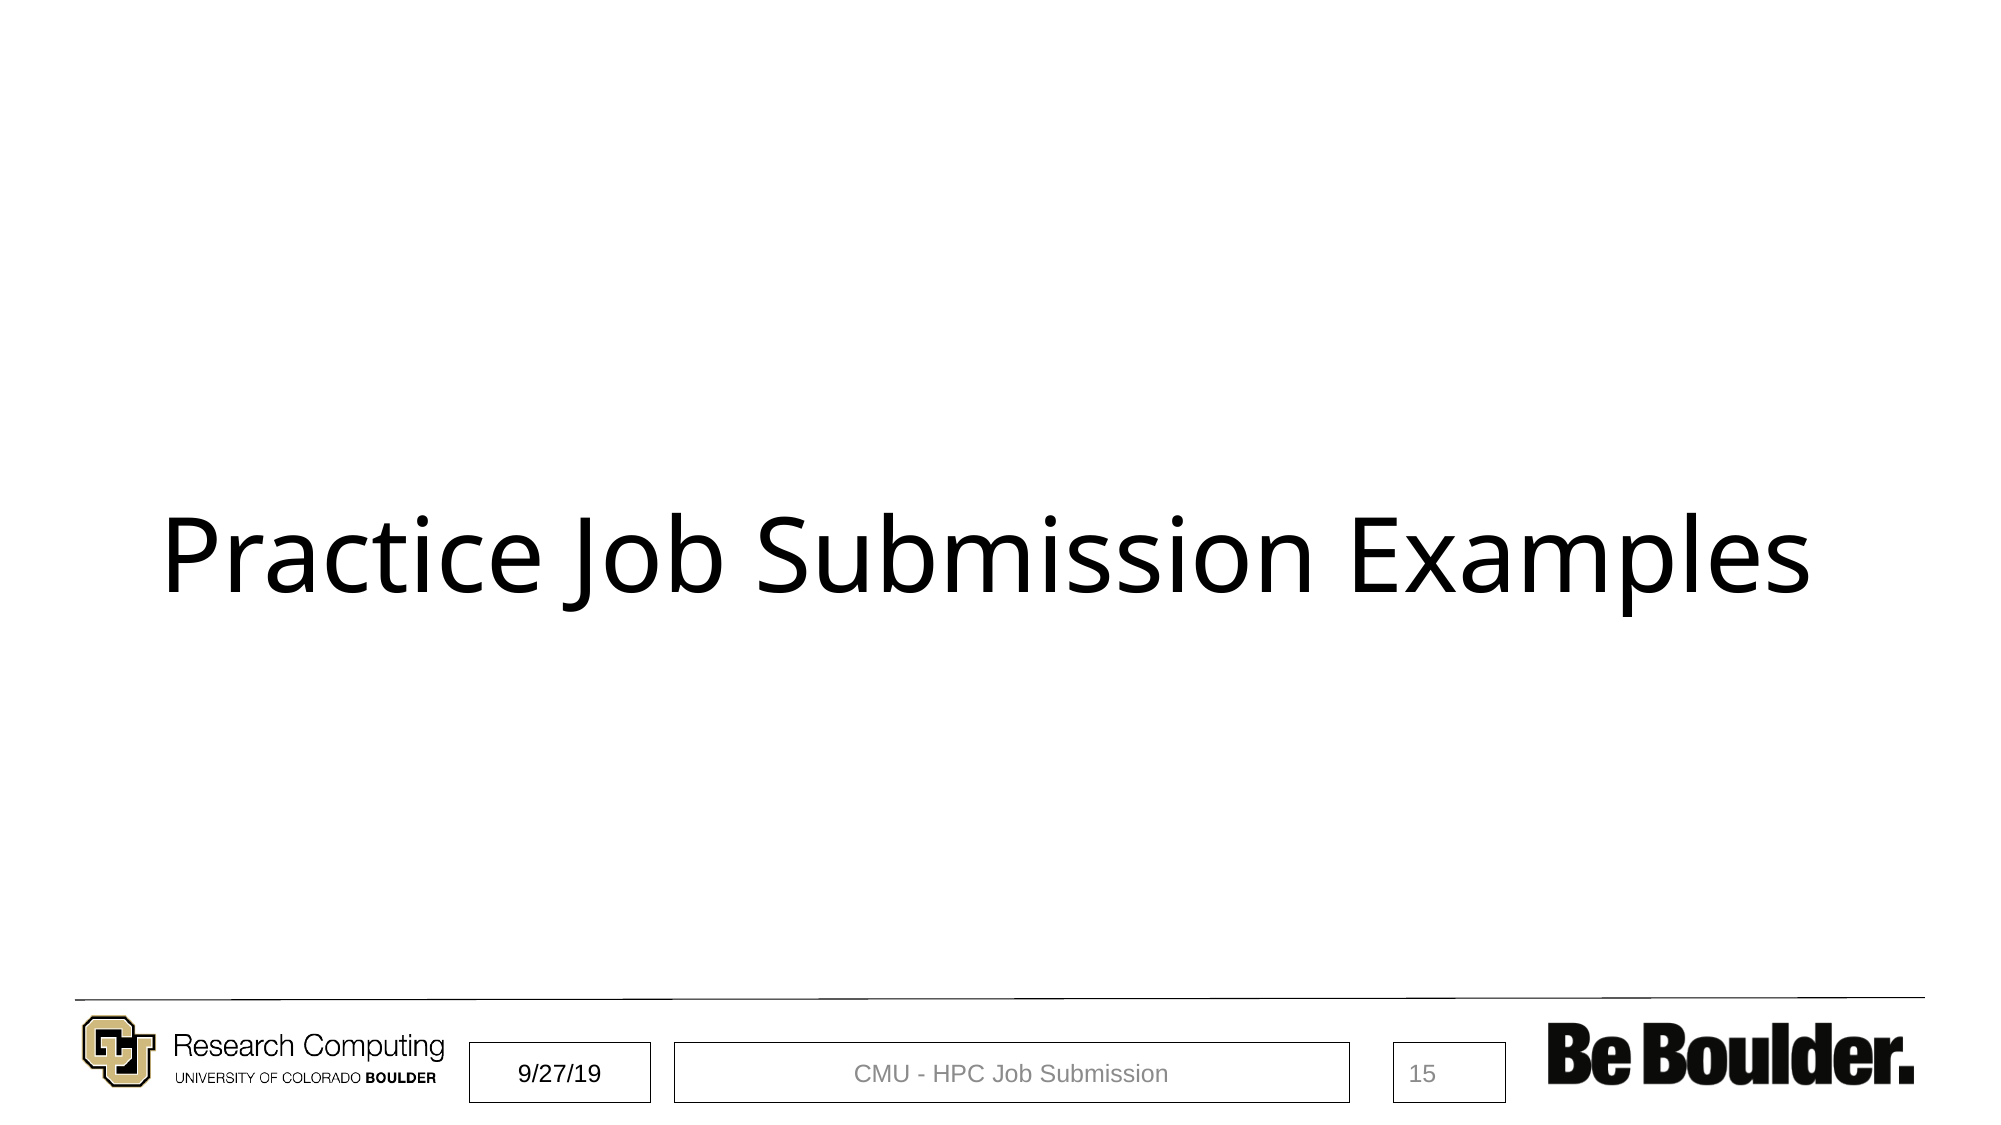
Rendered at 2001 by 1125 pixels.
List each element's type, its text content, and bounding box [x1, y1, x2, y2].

picture [1524, 1015, 1938, 1088]
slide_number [469, 1042, 651, 1103]
footer CMU - HPC Job Submission [674, 1042, 1350, 1103]
slide_number 15 [1393, 1042, 1506, 1103]
title Practice Job Submission Examples [124, 450, 1850, 668]
picture [81, 1015, 444, 1088]
